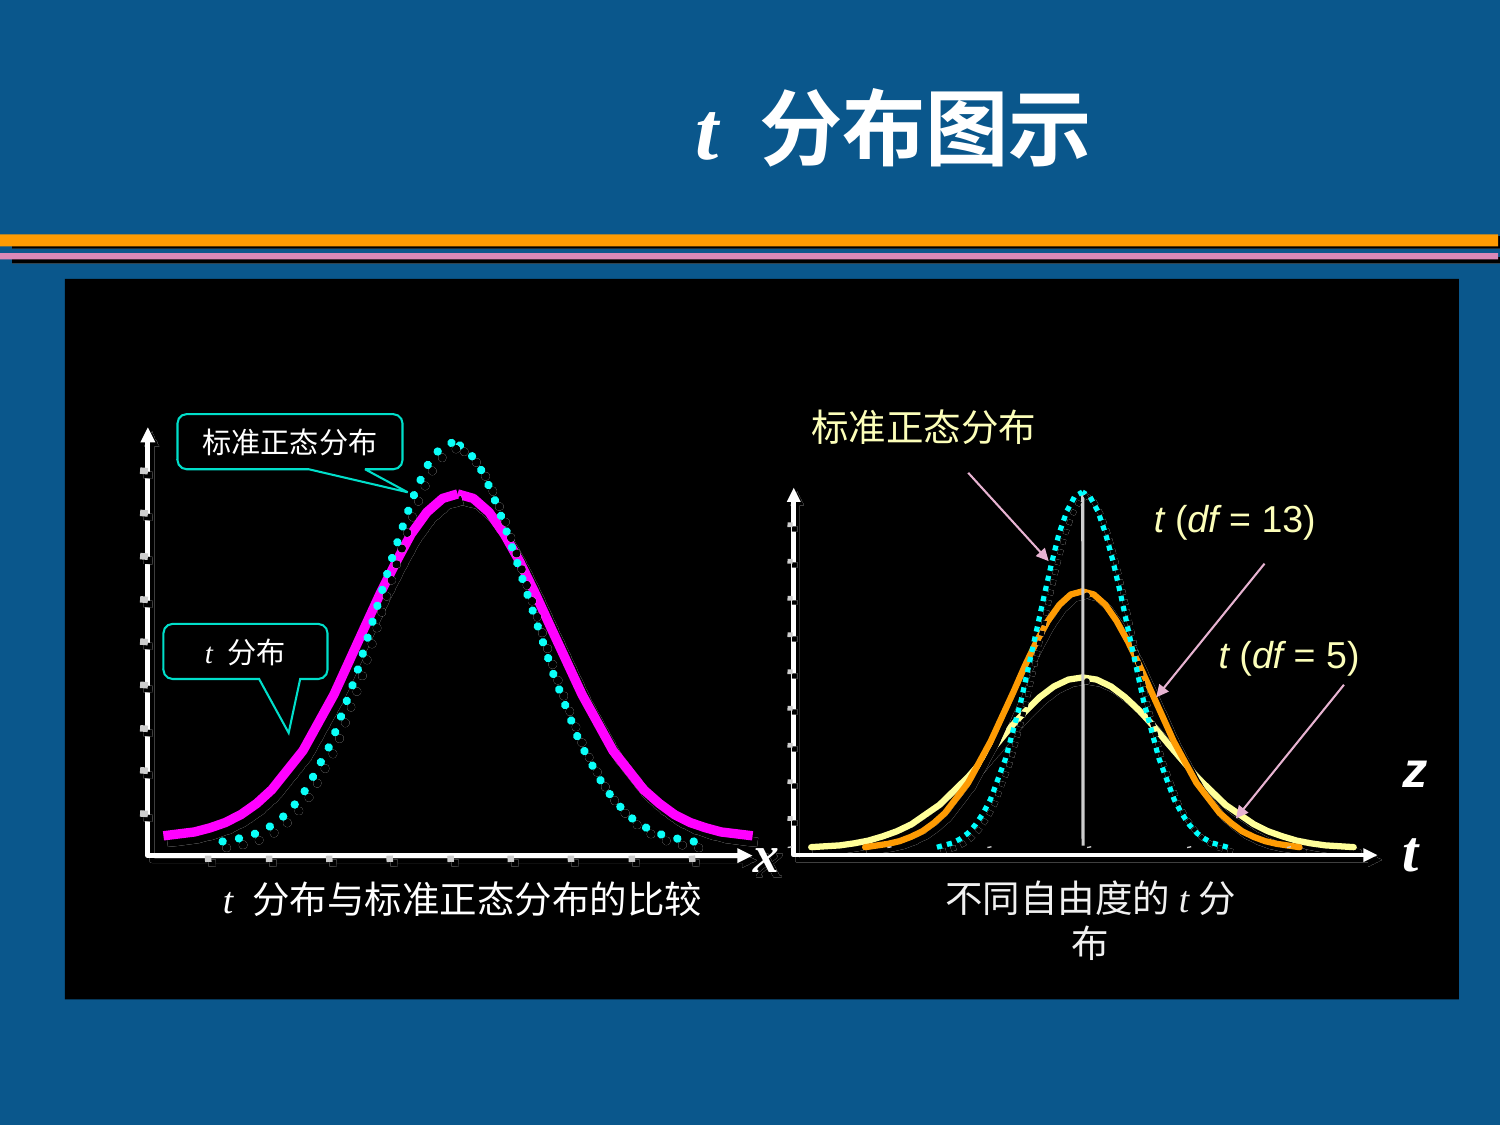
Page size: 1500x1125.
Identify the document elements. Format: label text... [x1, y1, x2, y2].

text_box [64, 278, 1459, 1000]
title t 分布图示 [387, 37, 1400, 225]
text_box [140, 397, 1443, 928]
